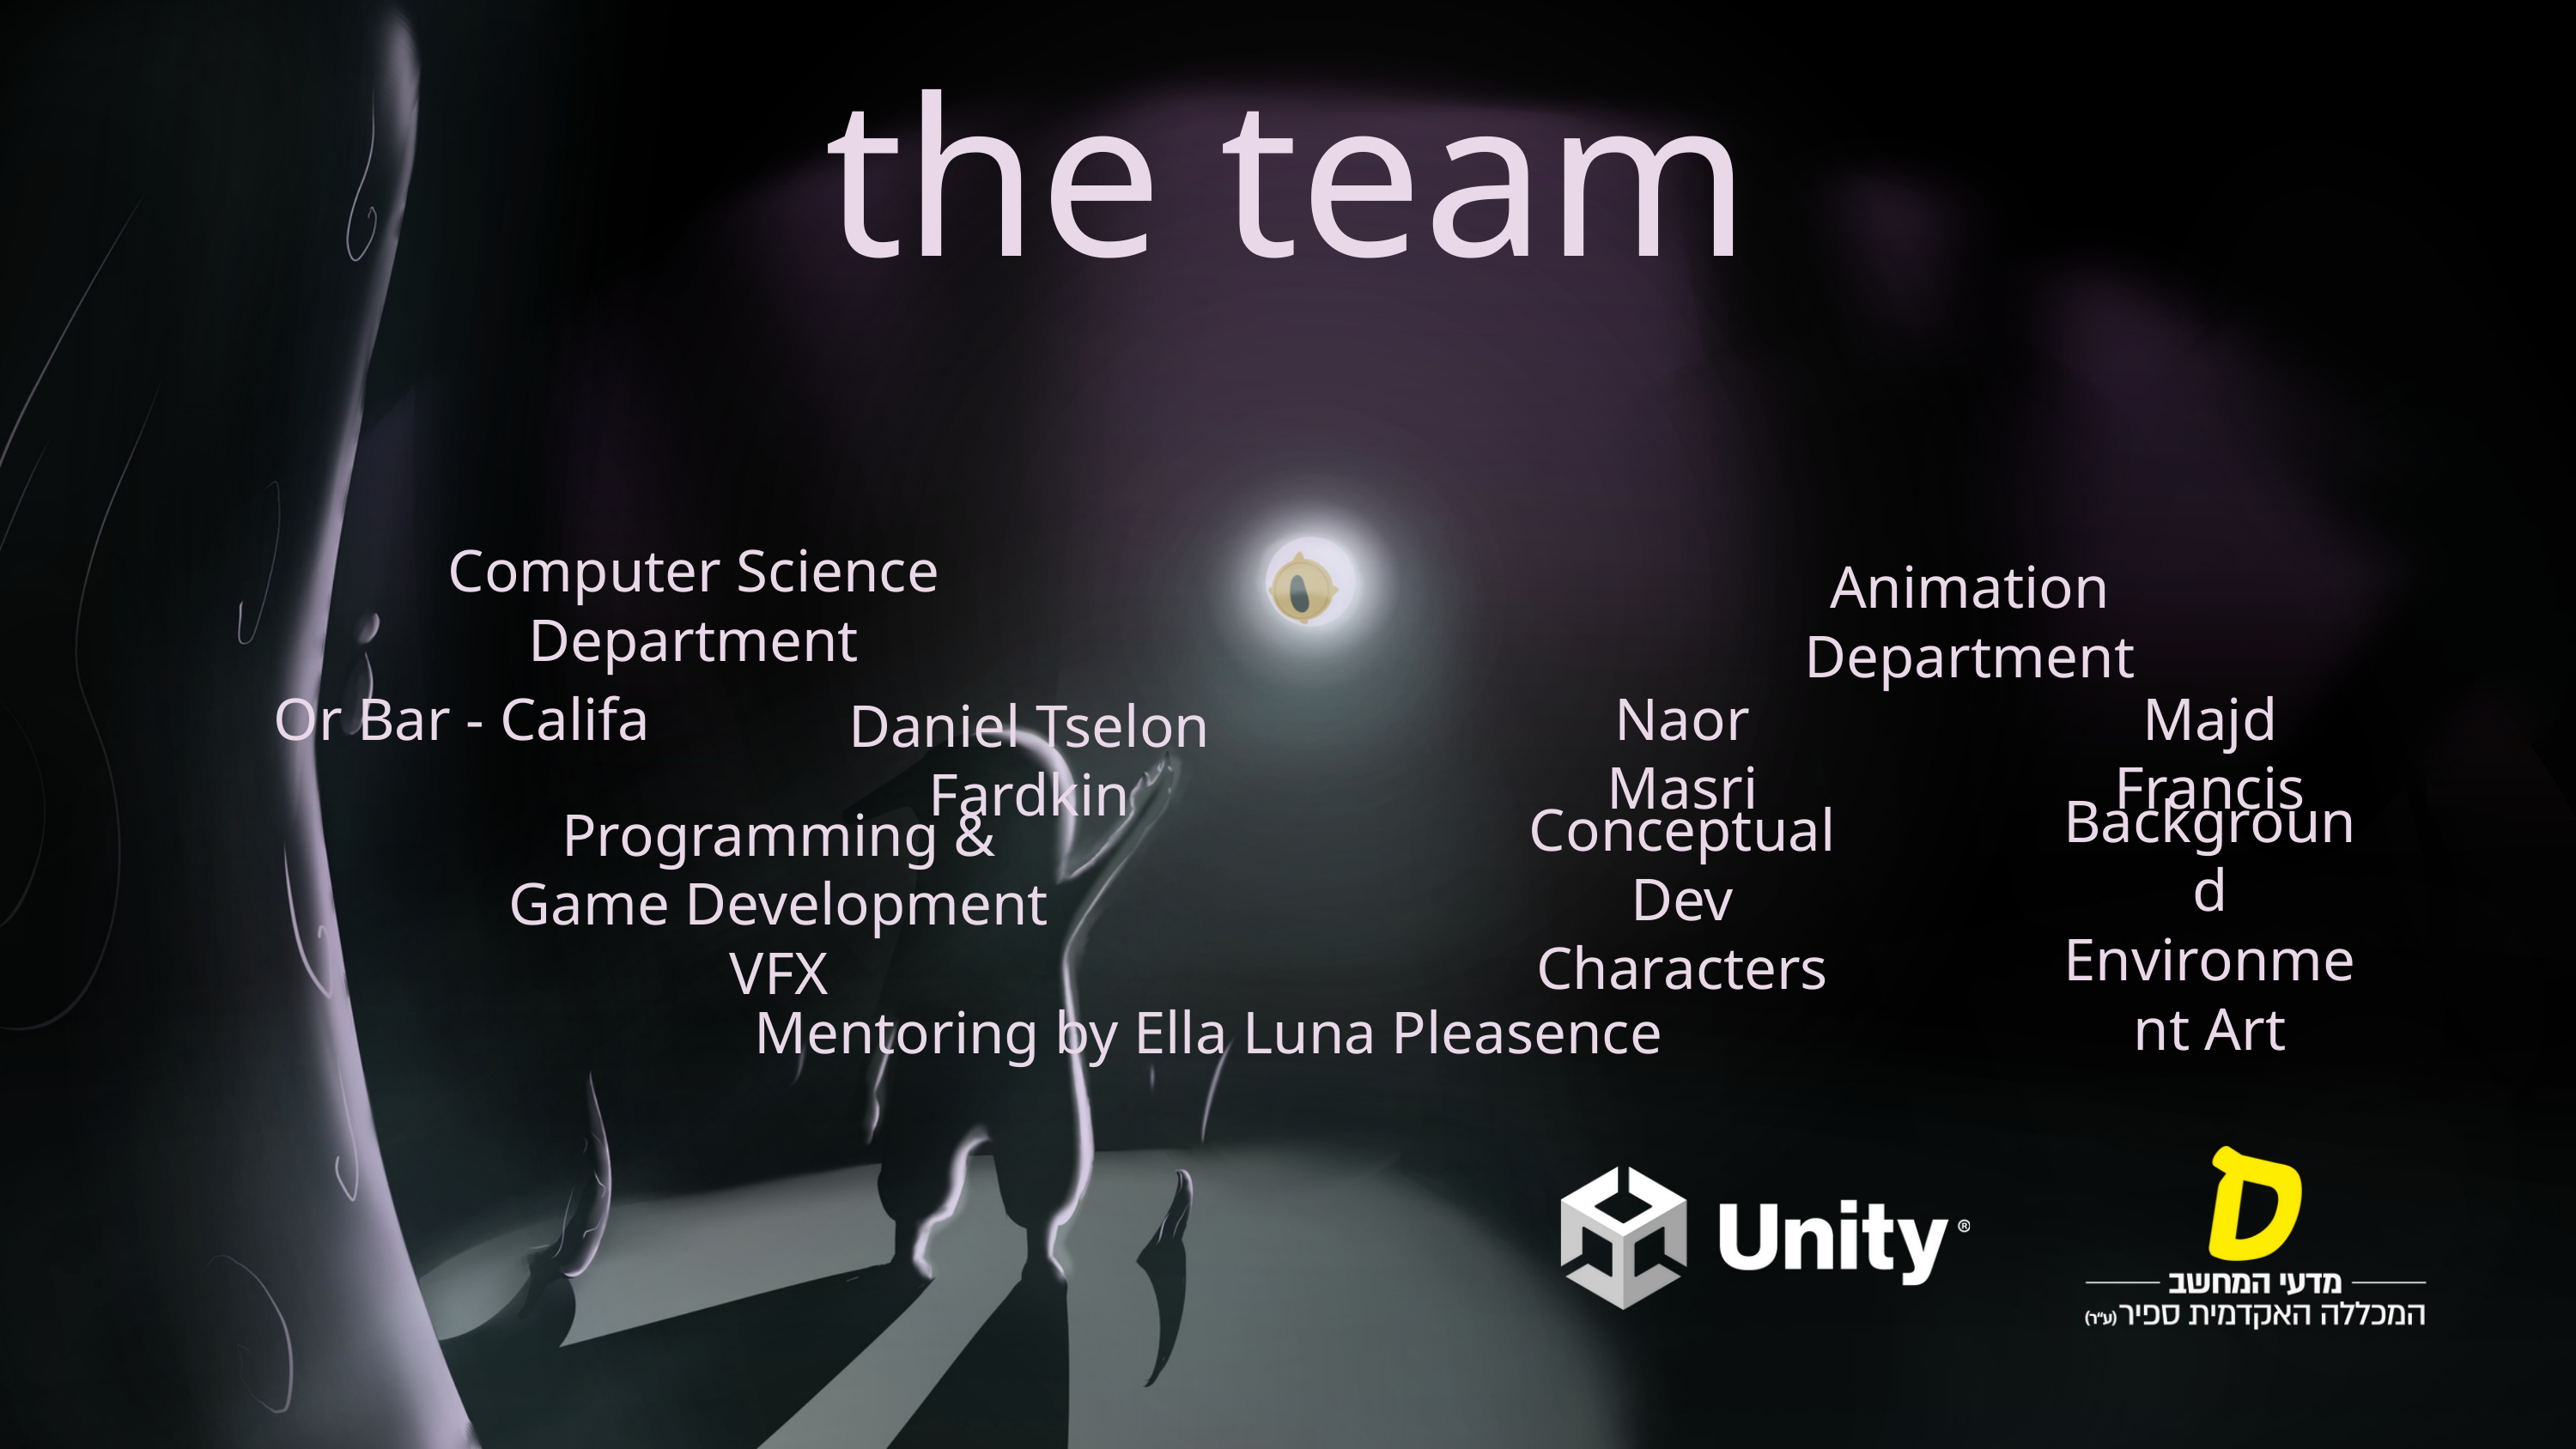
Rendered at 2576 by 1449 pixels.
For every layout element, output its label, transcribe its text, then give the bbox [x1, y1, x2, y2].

text_box Or Bar - Califa [260, 676, 665, 758]
text_box Majd Francis [2078, 676, 2342, 778]
text_box [1560, 1167, 1971, 1310]
text_box Naor Masri [1579, 676, 1786, 786]
text_box Mentoring by Ella Luna Pleasence [568, 984, 1850, 1065]
text_box Programming & Game Development VFX [472, 791, 1086, 1013]
text_box Computer Science Department [407, 527, 981, 679]
text_box Animation Department [1728, 543, 2211, 696]
text_box Background Environment Art [2043, 778, 2377, 1068]
text_box Daniel Tselon Fardkin [804, 682, 1255, 834]
text_box Conceptual Dev Characters [1516, 786, 1850, 1008]
text_box [2078, 1142, 2432, 1335]
text_box [0, 0, 2576, 1449]
text_box the team [556, 0, 2020, 300]
